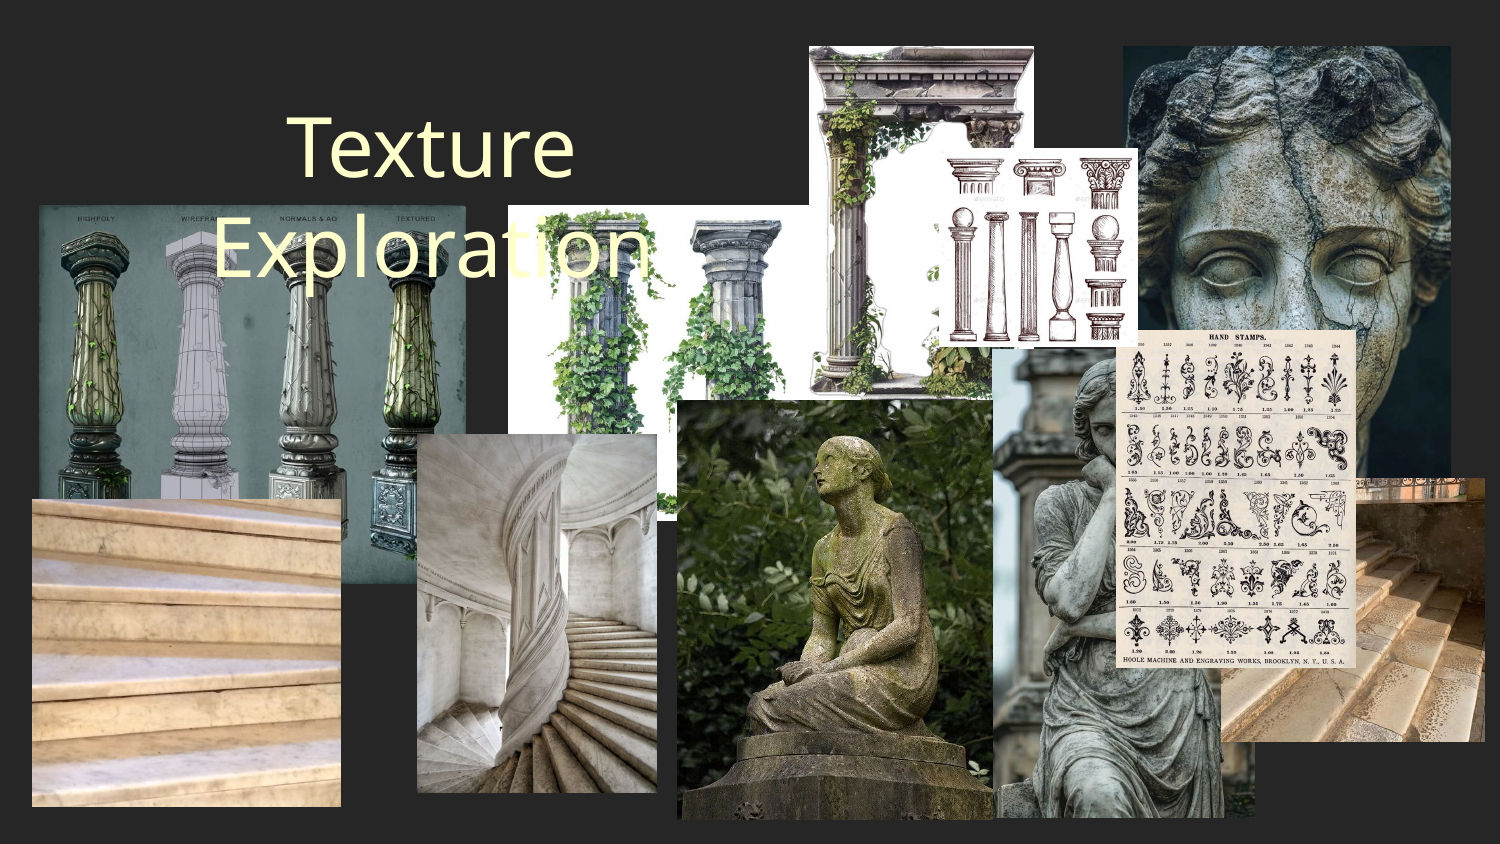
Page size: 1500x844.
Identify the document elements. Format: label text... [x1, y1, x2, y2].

picture [32, 46, 1485, 820]
text_box Texture Exploration [48, 79, 803, 174]
